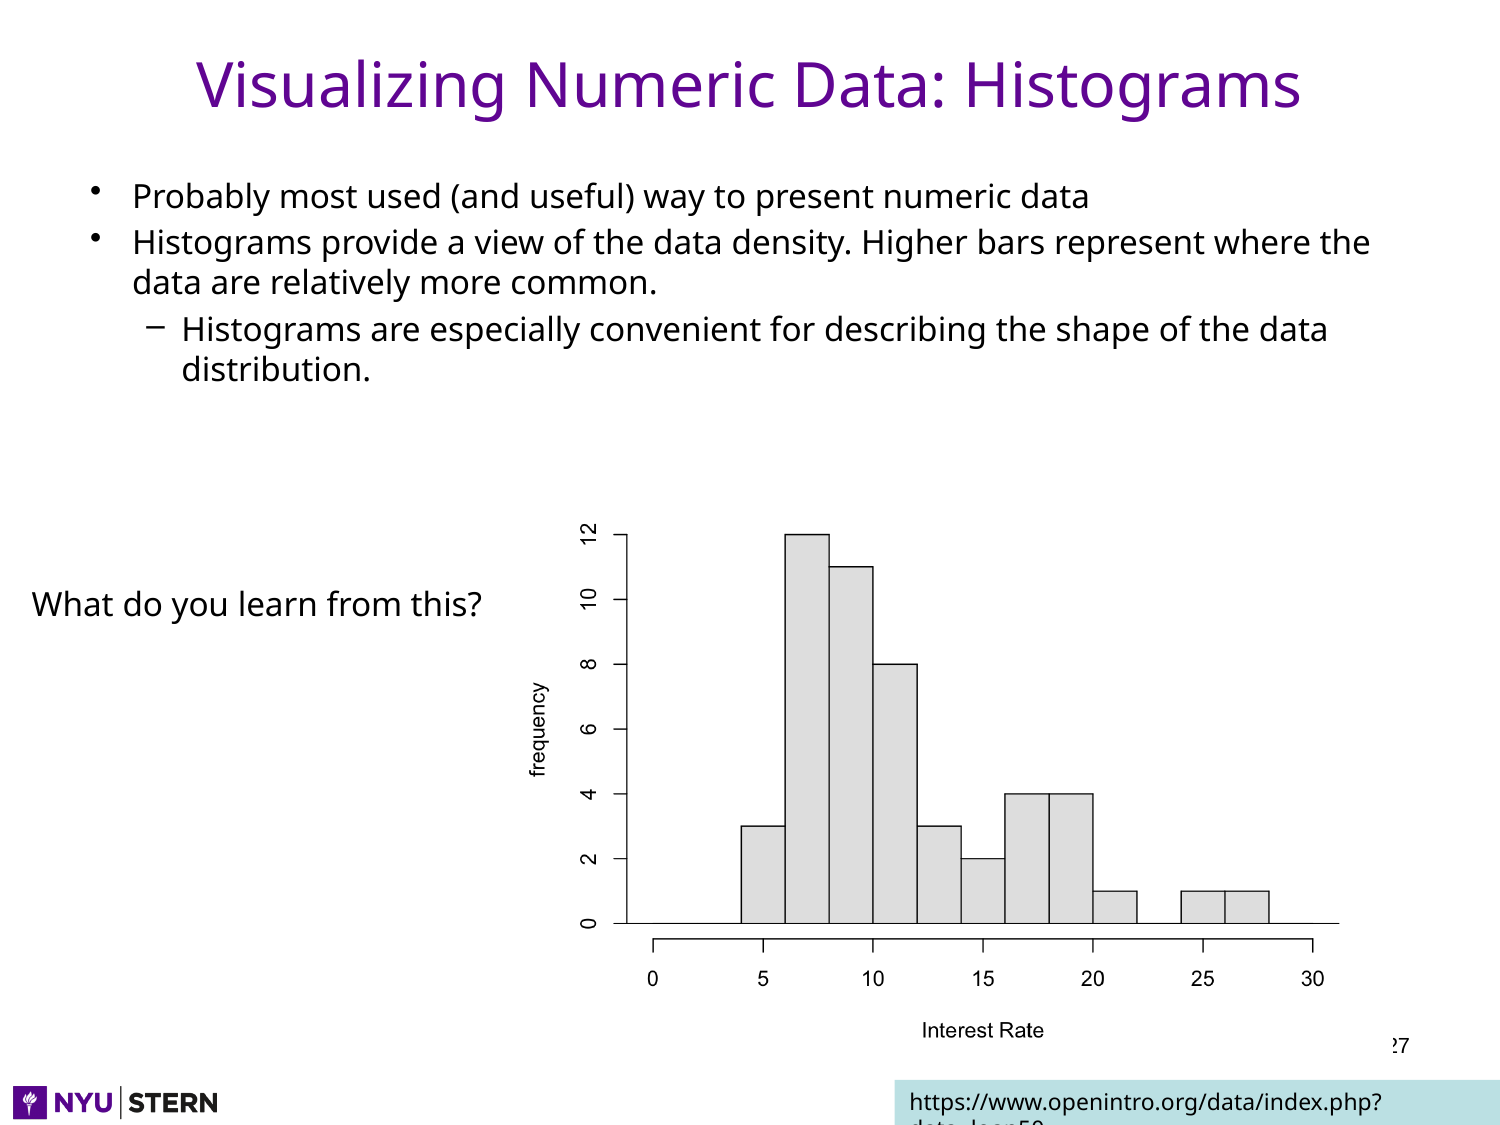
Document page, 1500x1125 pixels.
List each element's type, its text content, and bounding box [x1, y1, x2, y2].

text_box What do you learn from this? [16, 576, 498, 631]
picture [0, 1038, 230, 1125]
slide_number 27 [1074, 1024, 1426, 1079]
picture [520, 413, 1393, 1070]
list Probably most used (and useful) way to present numeric data Histograms provide a view of the data density. Higher bars represent where the data are relatively more common. Histograms are especially convenient for describing the shape of the data distribution. [75, 167, 1425, 958]
title Visualizing Numeric Data: Histograms [75, 22, 1425, 142]
text_box https://www.openintro.org/data/index.php?data=loan50 [894, 1079, 1500, 1125]
